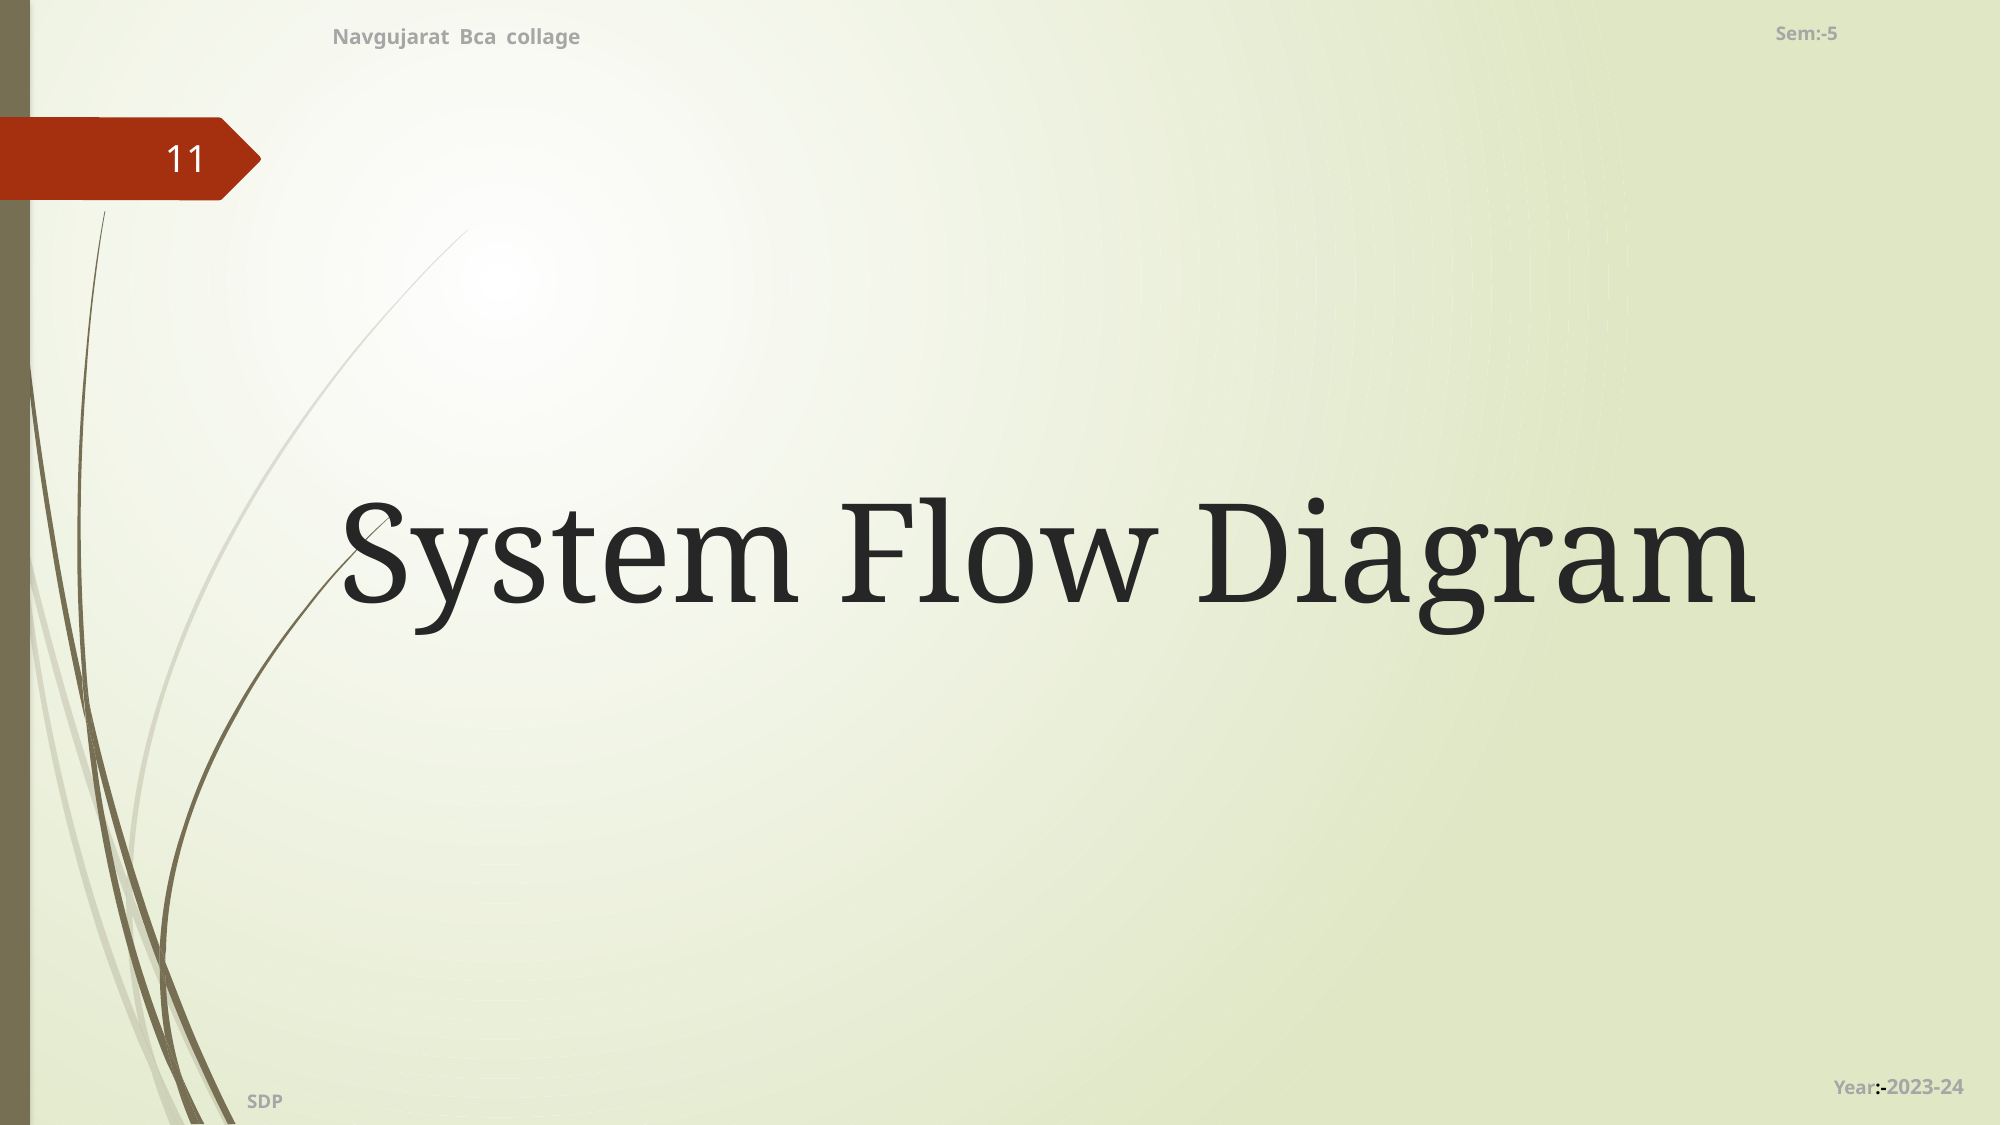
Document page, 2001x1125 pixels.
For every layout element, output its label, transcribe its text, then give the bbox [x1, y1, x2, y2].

text_box 11 [150, 127, 1150, 188]
text_box Sem:-5 [1760, 2, 1926, 63]
text_box Year:-2023-24 [1818, 1056, 1984, 1117]
text_box Navgujarat Bca collage [317, 0, 1409, 60]
text_box SDP [232, 1082, 1233, 1120]
title System Flow Diagram [318, 457, 1781, 668]
